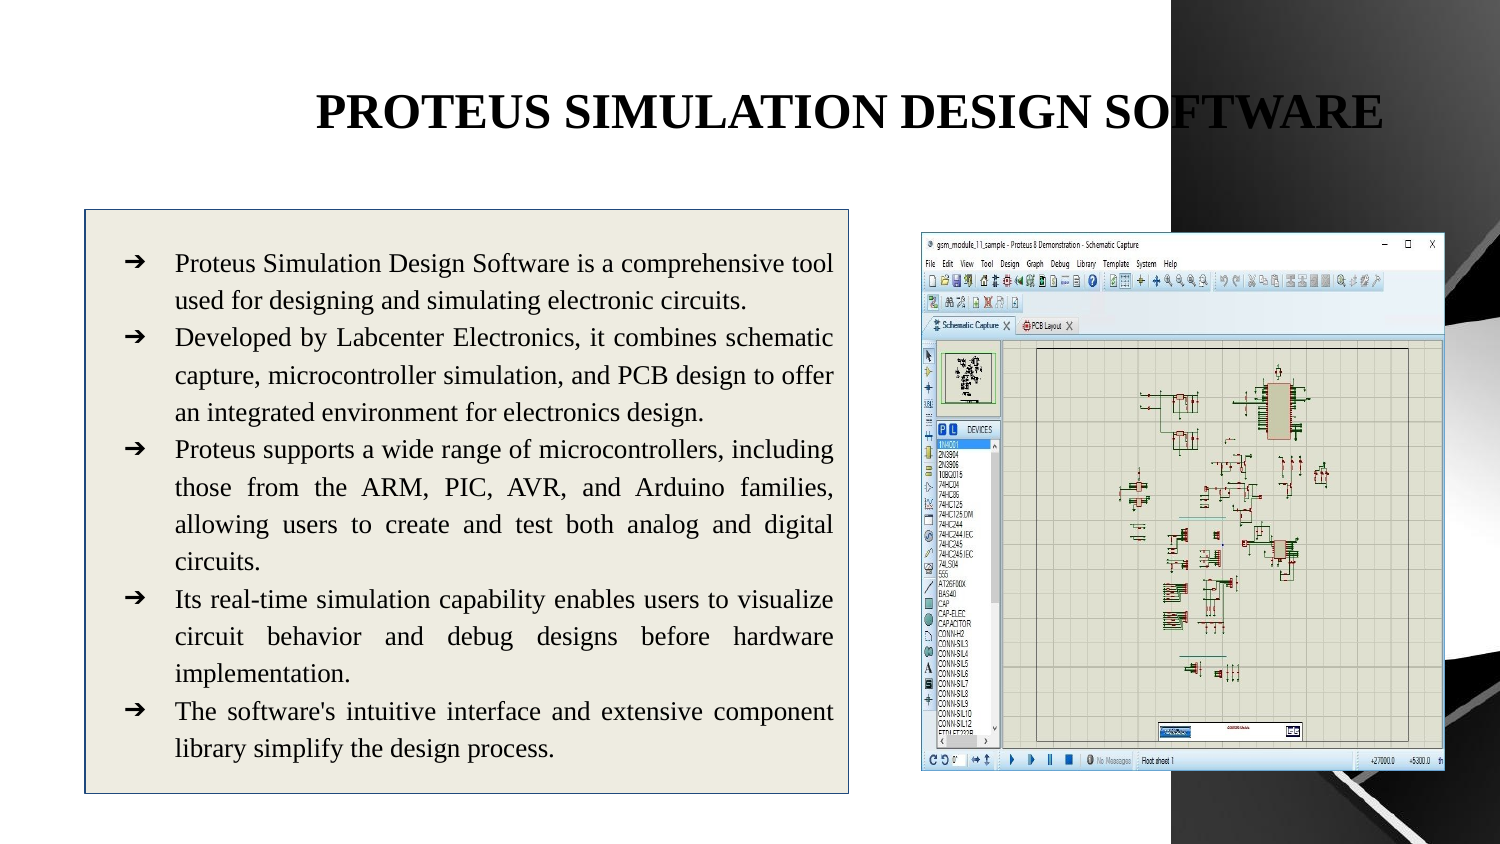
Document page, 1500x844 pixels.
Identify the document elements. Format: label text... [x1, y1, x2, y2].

picture [0, 0, 1500, 844]
text_box Proteus Simulation Design Software is a comprehensive tool used for designing and simulating electronic circuits. Developed by Labcenter Electronics, it combines schematic capture, microcontroller simulation, and PCB design to offer an integrated environment for electronics design. Proteus supports a wide range of microcontrollers, including those from the ARM, PIC, AVR, and Arduino families, allowing users to create and test both analog and digital circuits. Its real-time simulation capability enables users to visualize circuit behavior and debug designs before hardware implementation. The software's intuitive interface and extensive component library simplify the design process. [84, 209, 849, 794]
title PROTEUS SIMULATION DESIGN SOFTWARE [144, 49, 1400, 169]
